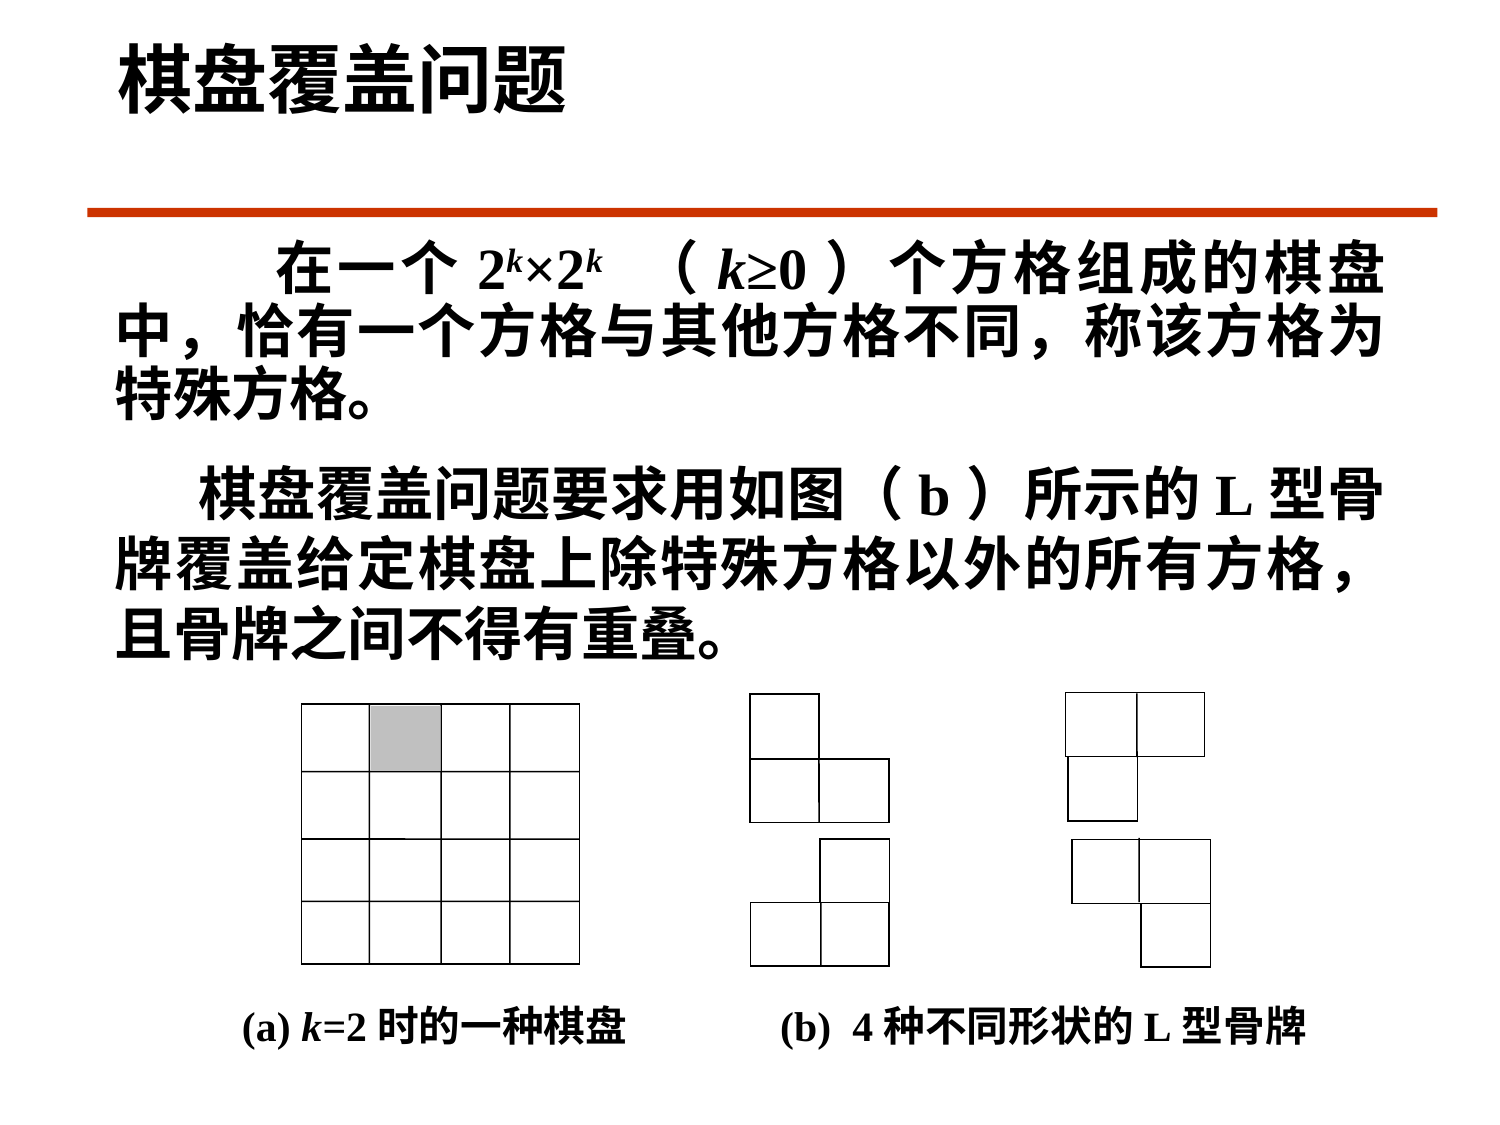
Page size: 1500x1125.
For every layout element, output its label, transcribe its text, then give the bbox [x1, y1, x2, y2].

text_box 在一个2k×2k （k≥0）个方格组成的棋盘中，恰有一个方格与其他方格不同，称该方格为特殊方格。 棋盘覆盖问题要求用如图（b）所示的L型骨牌覆盖给定棋盘上除特殊方格以外的所有方格，且骨牌之间不得有重叠。 [100, 231, 1401, 675]
text_box 棋盘覆盖问题 [103, 24, 1166, 130]
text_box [300, 703, 580, 965]
text_box (a) k=2时的一种棋盘 (b) 4种不同形状的L型骨牌 [241, 999, 1376, 1087]
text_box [749, 692, 1211, 968]
